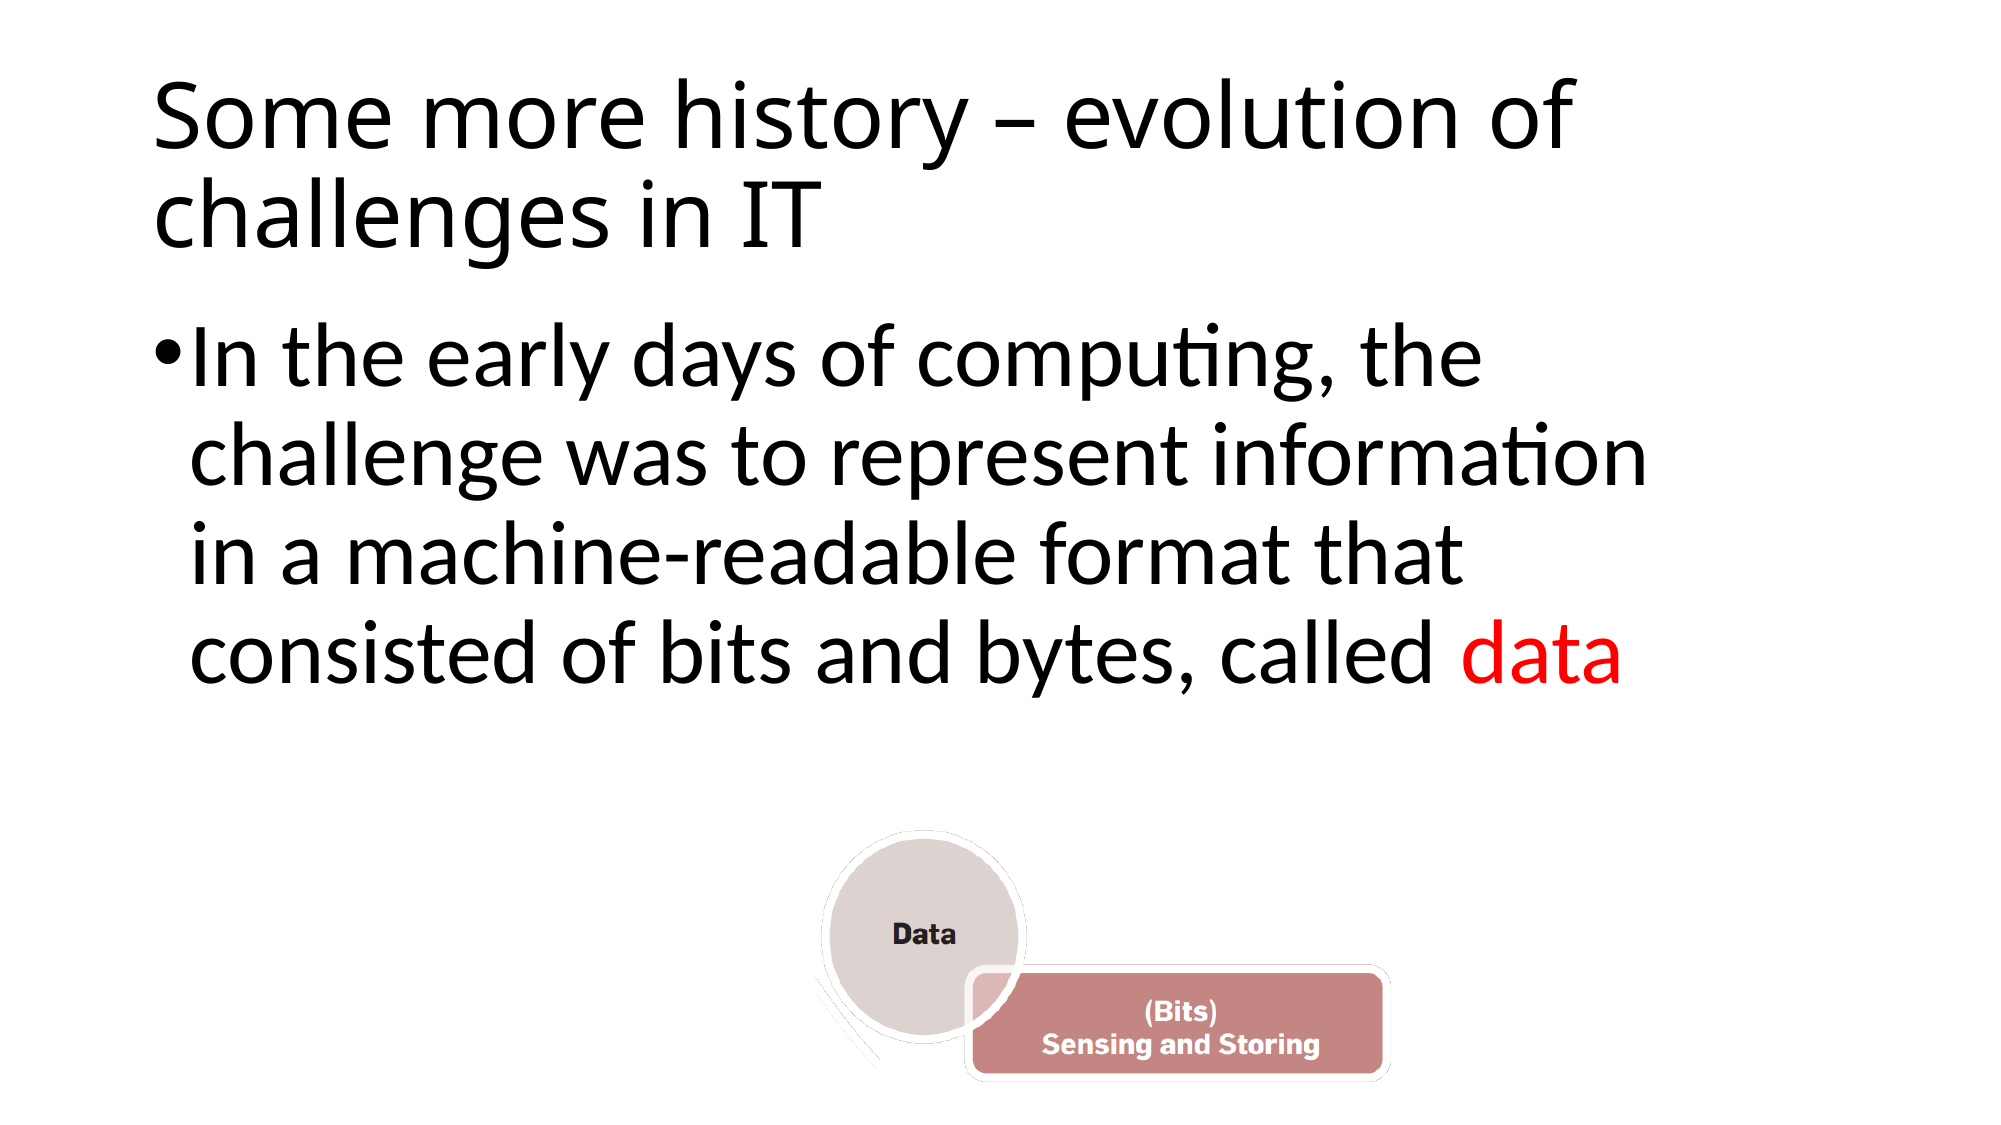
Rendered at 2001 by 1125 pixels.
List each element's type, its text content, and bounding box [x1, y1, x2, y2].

picture [759, 783, 1424, 1125]
title Some more history – evolution of challenges in IT [137, 59, 1863, 278]
list In the early days of computing, the challenge was to represent information in a machine-readable format that consisted of bits and bytes, called data [137, 299, 1750, 1014]
